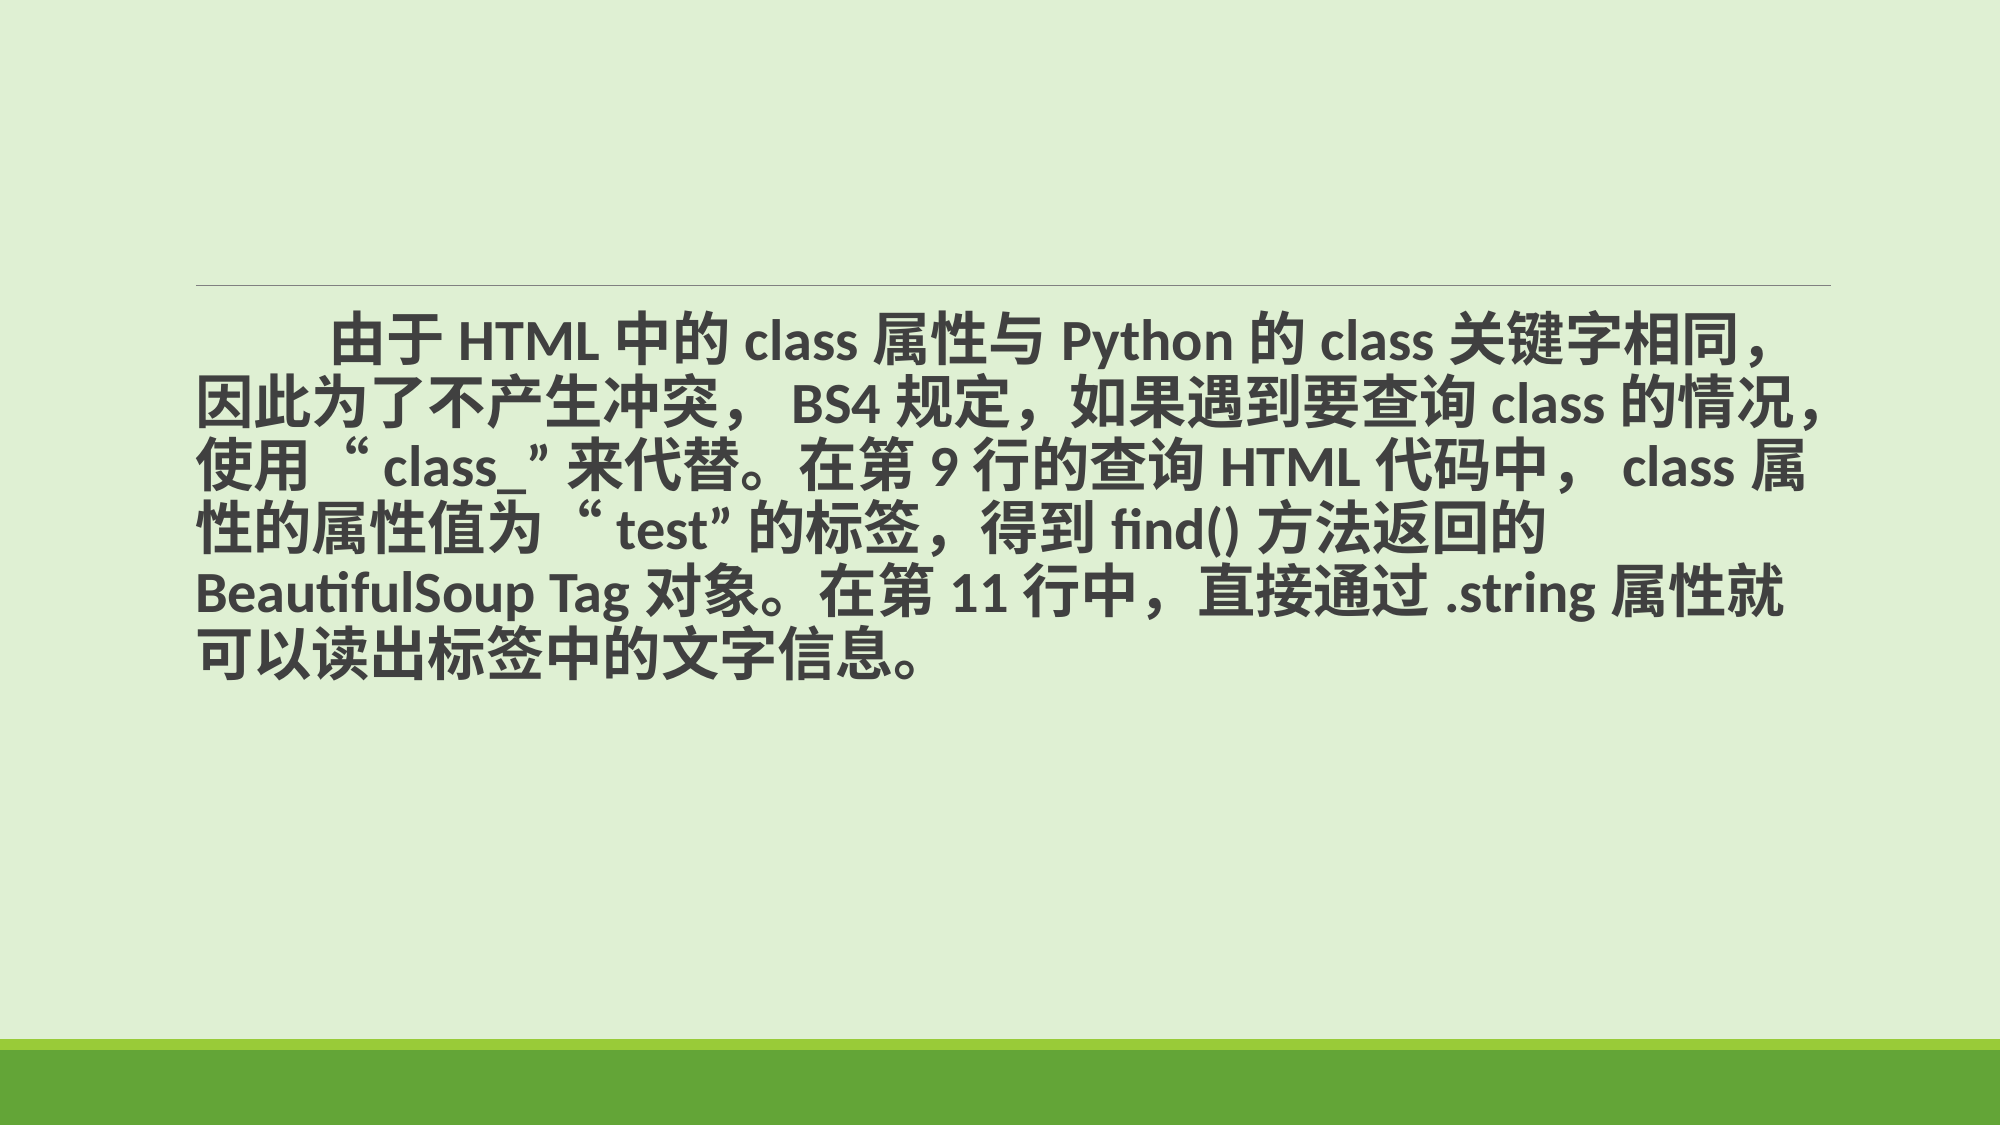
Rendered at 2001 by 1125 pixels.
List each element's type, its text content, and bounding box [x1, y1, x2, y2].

list 由于HTML中的class属性与Python的class关键字相同，因此为了不产生冲突，BS4规定，如果遇到要查询class的情况，使用“class_”来代替。在第9行的查询HTML代码中，class属性的属性值为“test”的标签，得到find()方法返回的BeautifulSoup Tag对象。在第11行中，直接通过.string属性就可以读出标签中的文字信息。 [180, 302, 1830, 963]
